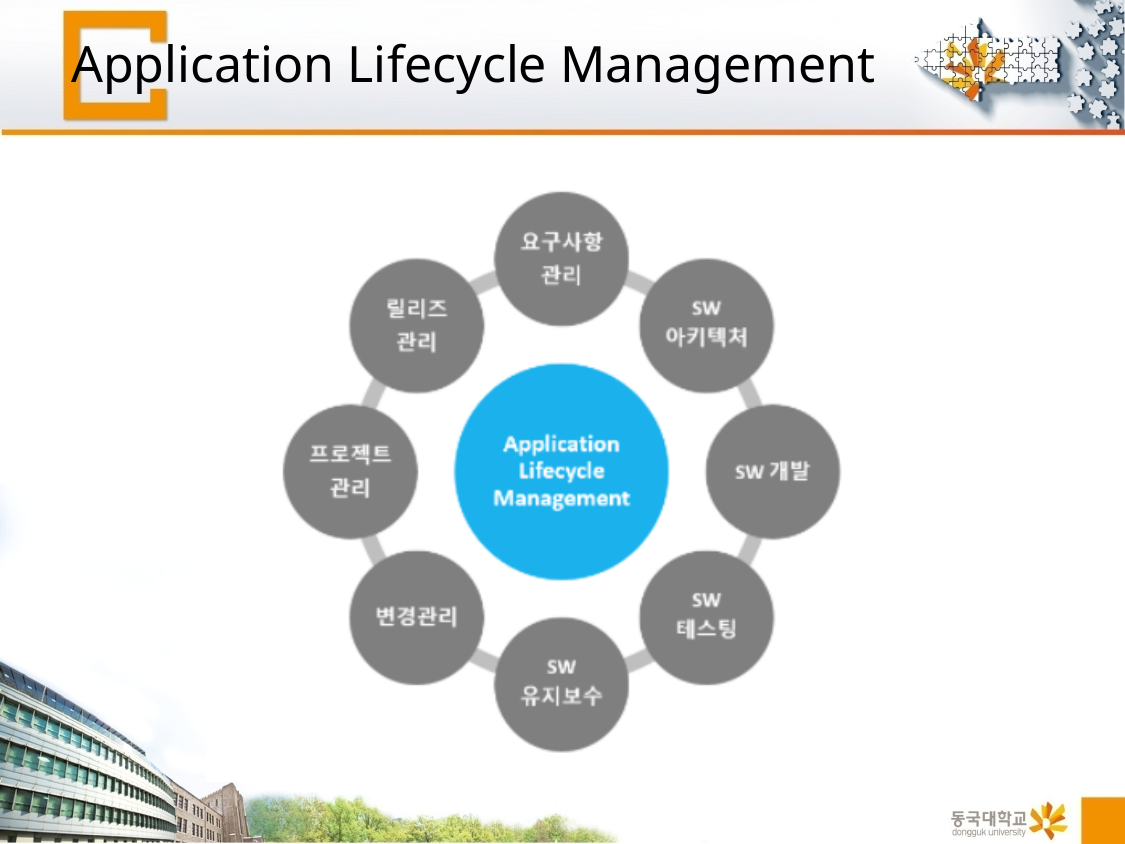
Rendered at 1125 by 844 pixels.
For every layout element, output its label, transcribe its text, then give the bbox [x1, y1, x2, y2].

picture [0, 0, 1125, 844]
title Application Lifecycle Management [56, 26, 1077, 107]
